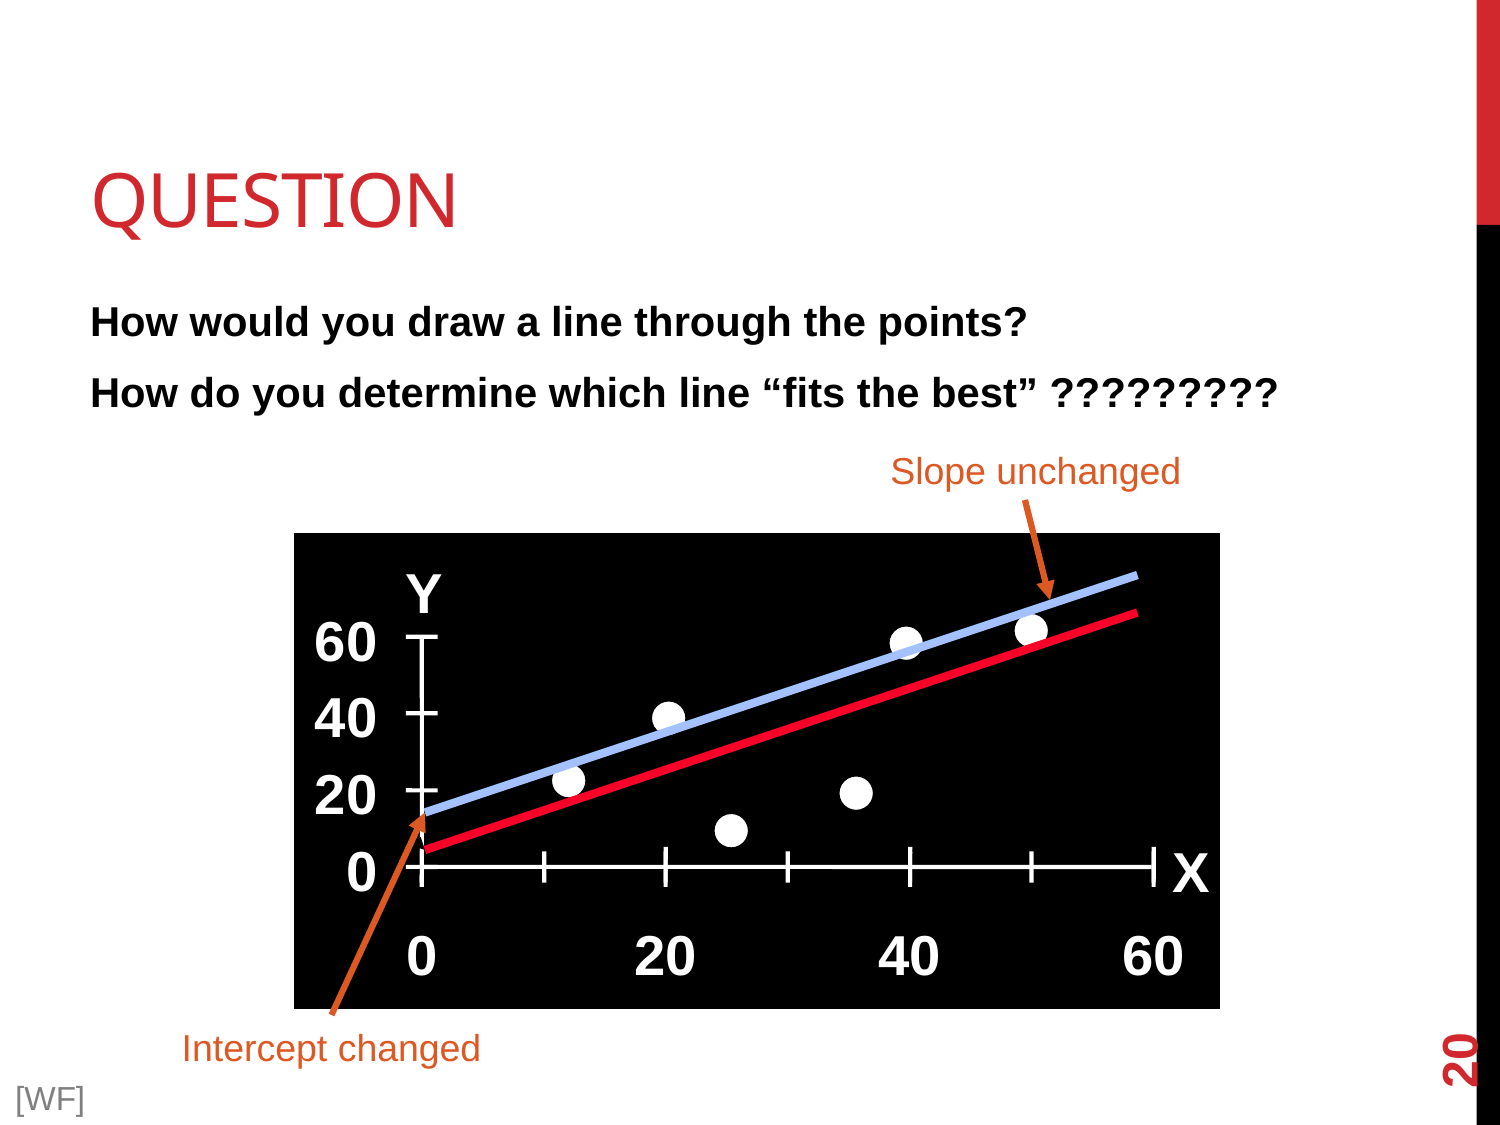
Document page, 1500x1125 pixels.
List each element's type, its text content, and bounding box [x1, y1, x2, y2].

text_box [650, 700, 687, 736]
slide_number 20 [1427, 887, 1488, 1104]
text_box [713, 812, 749, 849]
text_box [292, 532, 1221, 1010]
text_box [550, 762, 587, 799]
text_box [WF] [0, 1069, 101, 1125]
text_box 0 [331, 834, 393, 910]
text_box 0 [391, 912, 453, 995]
text_box 40 [300, 680, 393, 756]
text_box Slope unchanged [875, 439, 1197, 500]
title Question [75, 25, 1025, 250]
text_box 20 [300, 756, 393, 834]
text_box 20 [619, 912, 712, 995]
text_box 60 [300, 597, 393, 680]
text_box 60 [1107, 912, 1200, 995]
text_box X [1157, 829, 1225, 912]
text_box Intercept changed [166, 1016, 497, 1077]
text_box [411, 836, 426, 851]
text_box 40 [863, 912, 956, 995]
text_box Y [390, 549, 458, 632]
text_box [1024, 500, 1054, 601]
text_box [1013, 612, 1049, 649]
list How would you draw a line through the points? How do you determine which line “fits the best” ????????? [75, 287, 1325, 1005]
text_box [331, 813, 426, 1016]
text_box [838, 775, 874, 811]
text_box [888, 625, 924, 661]
